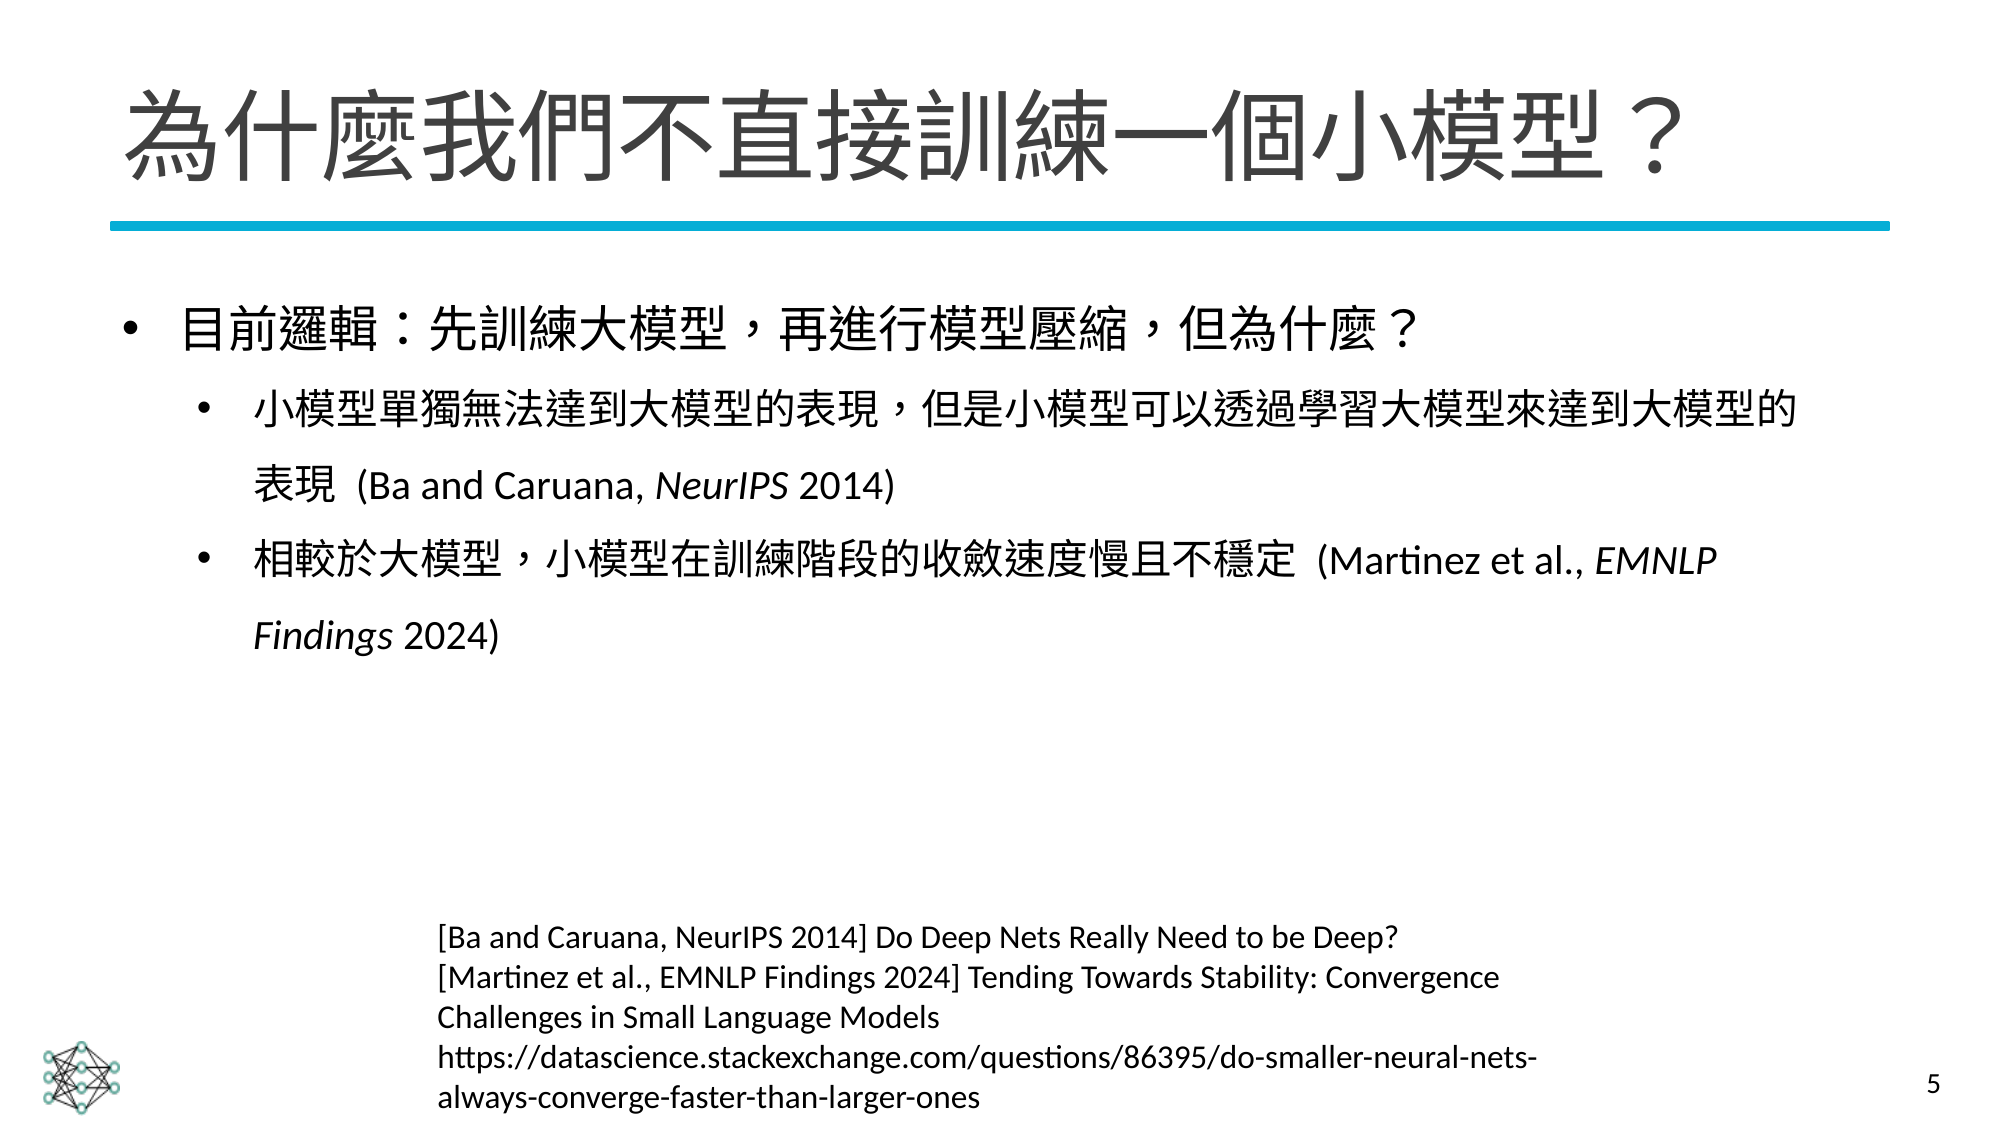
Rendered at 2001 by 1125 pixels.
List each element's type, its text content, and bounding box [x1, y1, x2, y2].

title 為什麼我們不直接訓練一個小模型？ [107, 58, 1899, 228]
picture [43, 1041, 120, 1116]
text_box [Ba and Caruana, NeurIPS 2014] Do Deep Nets Really Need to be Deep? [Martinez et al., EMNLP Findings 2024] Tending Towards Stability: Convergence Challenges in Small Language Models https://datascience.stackexchange.com/questions/86395/do-smaller-neural-nets-always-converge-faster-than-larger-ones [422, 907, 1578, 1123]
slide_number 5 [1740, 1052, 1957, 1113]
text_box 目前邏輯：先訓練大模型，再進行模型壓縮，但為什麼？ 小模型單獨無法達到大模型的表現，但是小模型可以透過學習大模型來達到大模型的表現 (Ba and Caruana, NeurIPS 2014) 相較於大模型，小模型在訓練階段的收斂速度慢且不穩定 (Martinez et al., EMNLP Findings 2024) [107, 260, 1845, 665]
